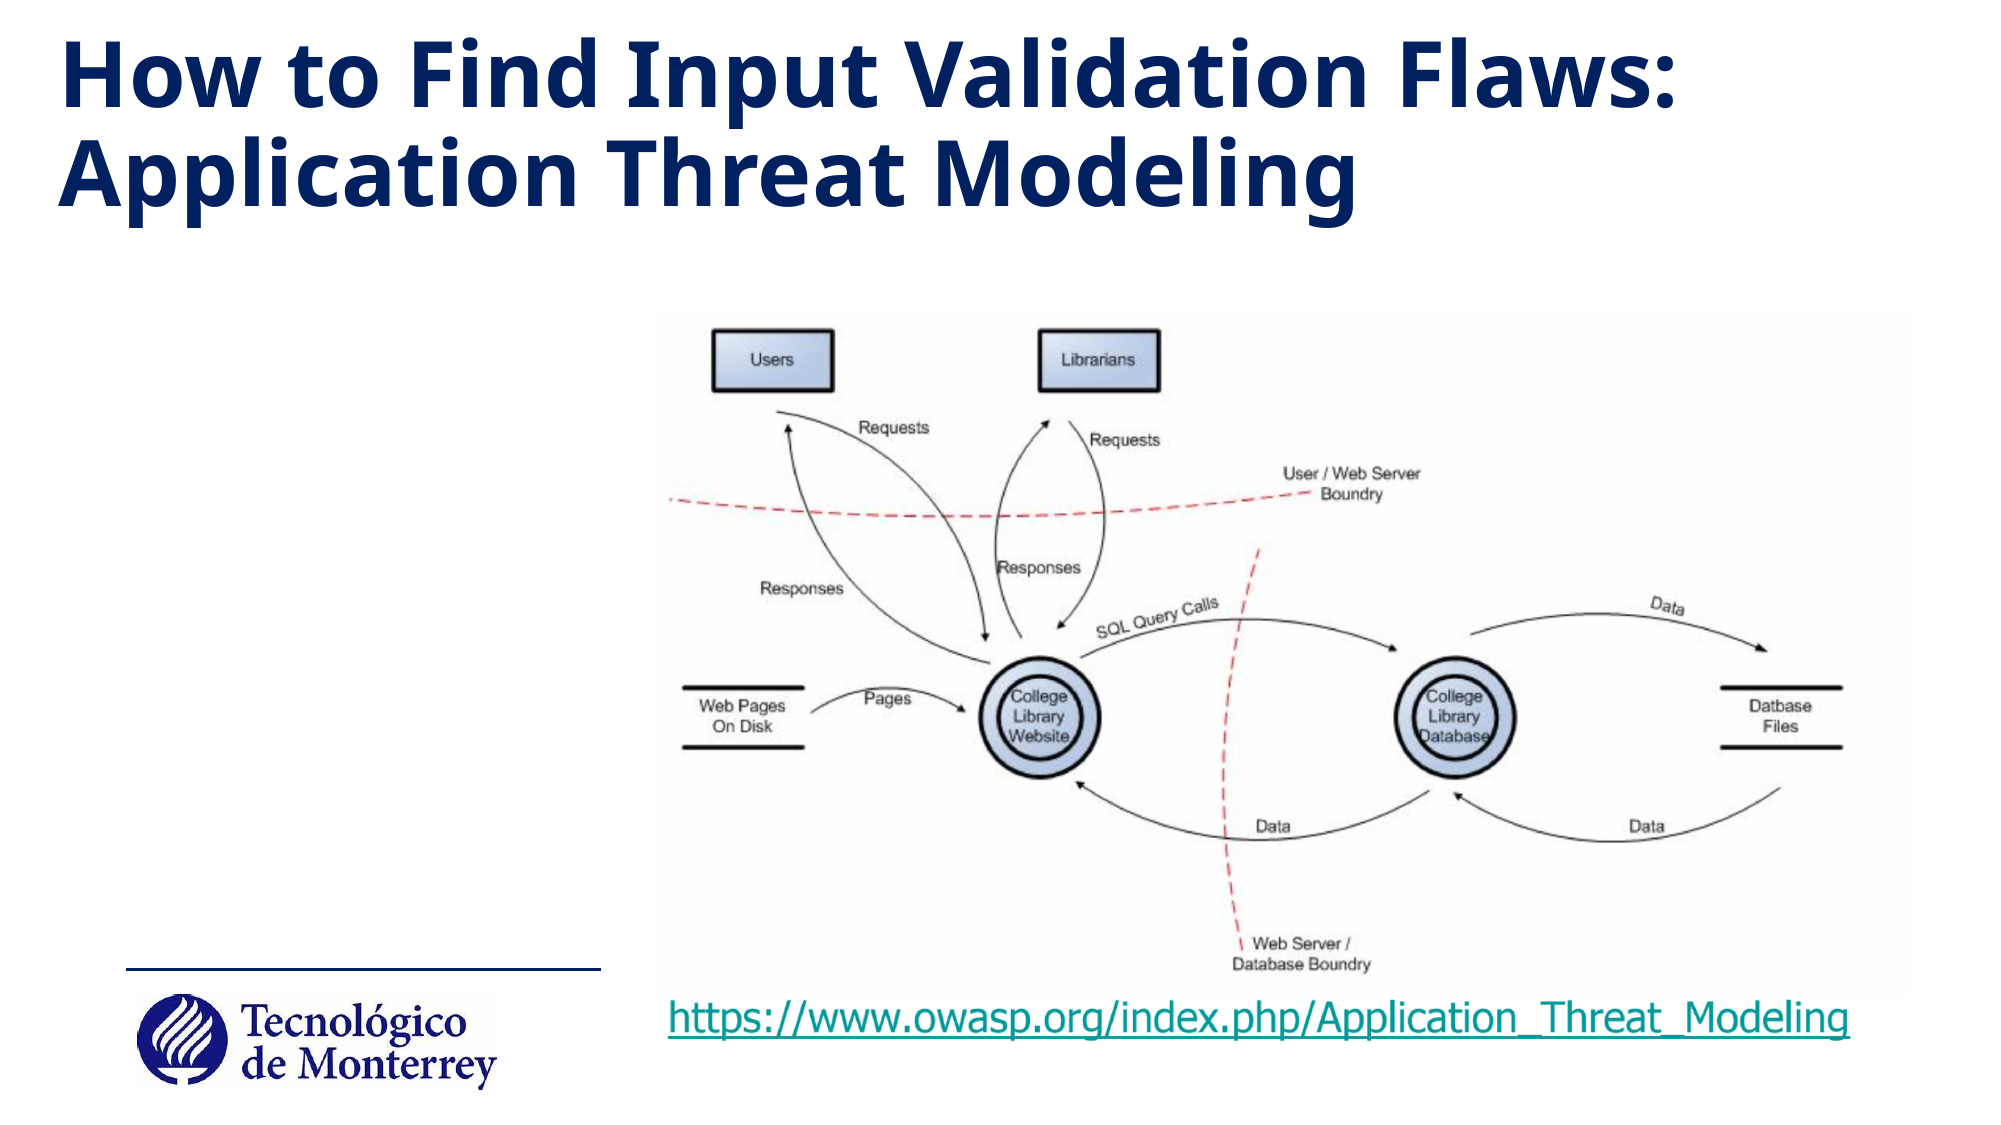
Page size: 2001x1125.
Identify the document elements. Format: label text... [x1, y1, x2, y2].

picture [601, 298, 1935, 1087]
title How to Find Input Validation Flaws: Application Threat Modeling [43, 19, 1769, 237]
picture [137, 994, 497, 1090]
